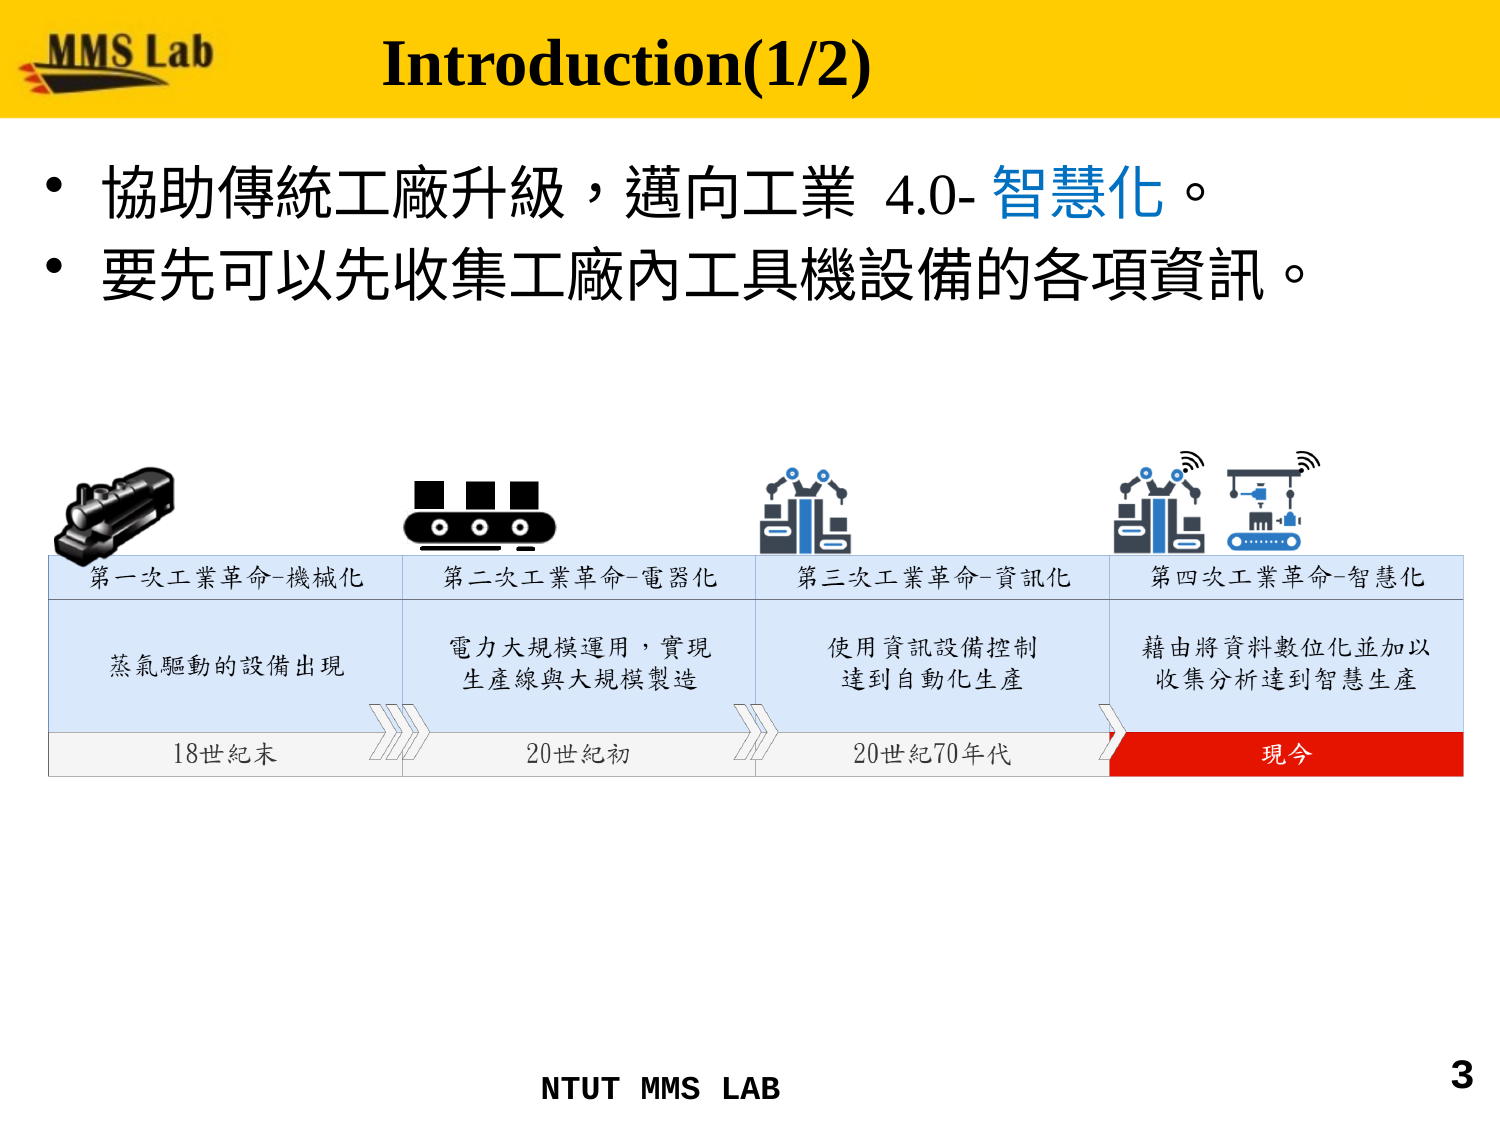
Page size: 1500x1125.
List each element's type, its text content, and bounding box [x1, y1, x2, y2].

slide_number 3 [1139, 1039, 1491, 1118]
title Introduction(1/2) [366, 0, 1500, 119]
footer NTUT MMS LAB [525, 1058, 1013, 1107]
list 協助傳統工廠升級，邁向工業 4.0-智慧化。 要先可以先收集工廠內工具機設備的各項資訊。 [29, 148, 1483, 1022]
picture [0, 0, 1500, 1096]
